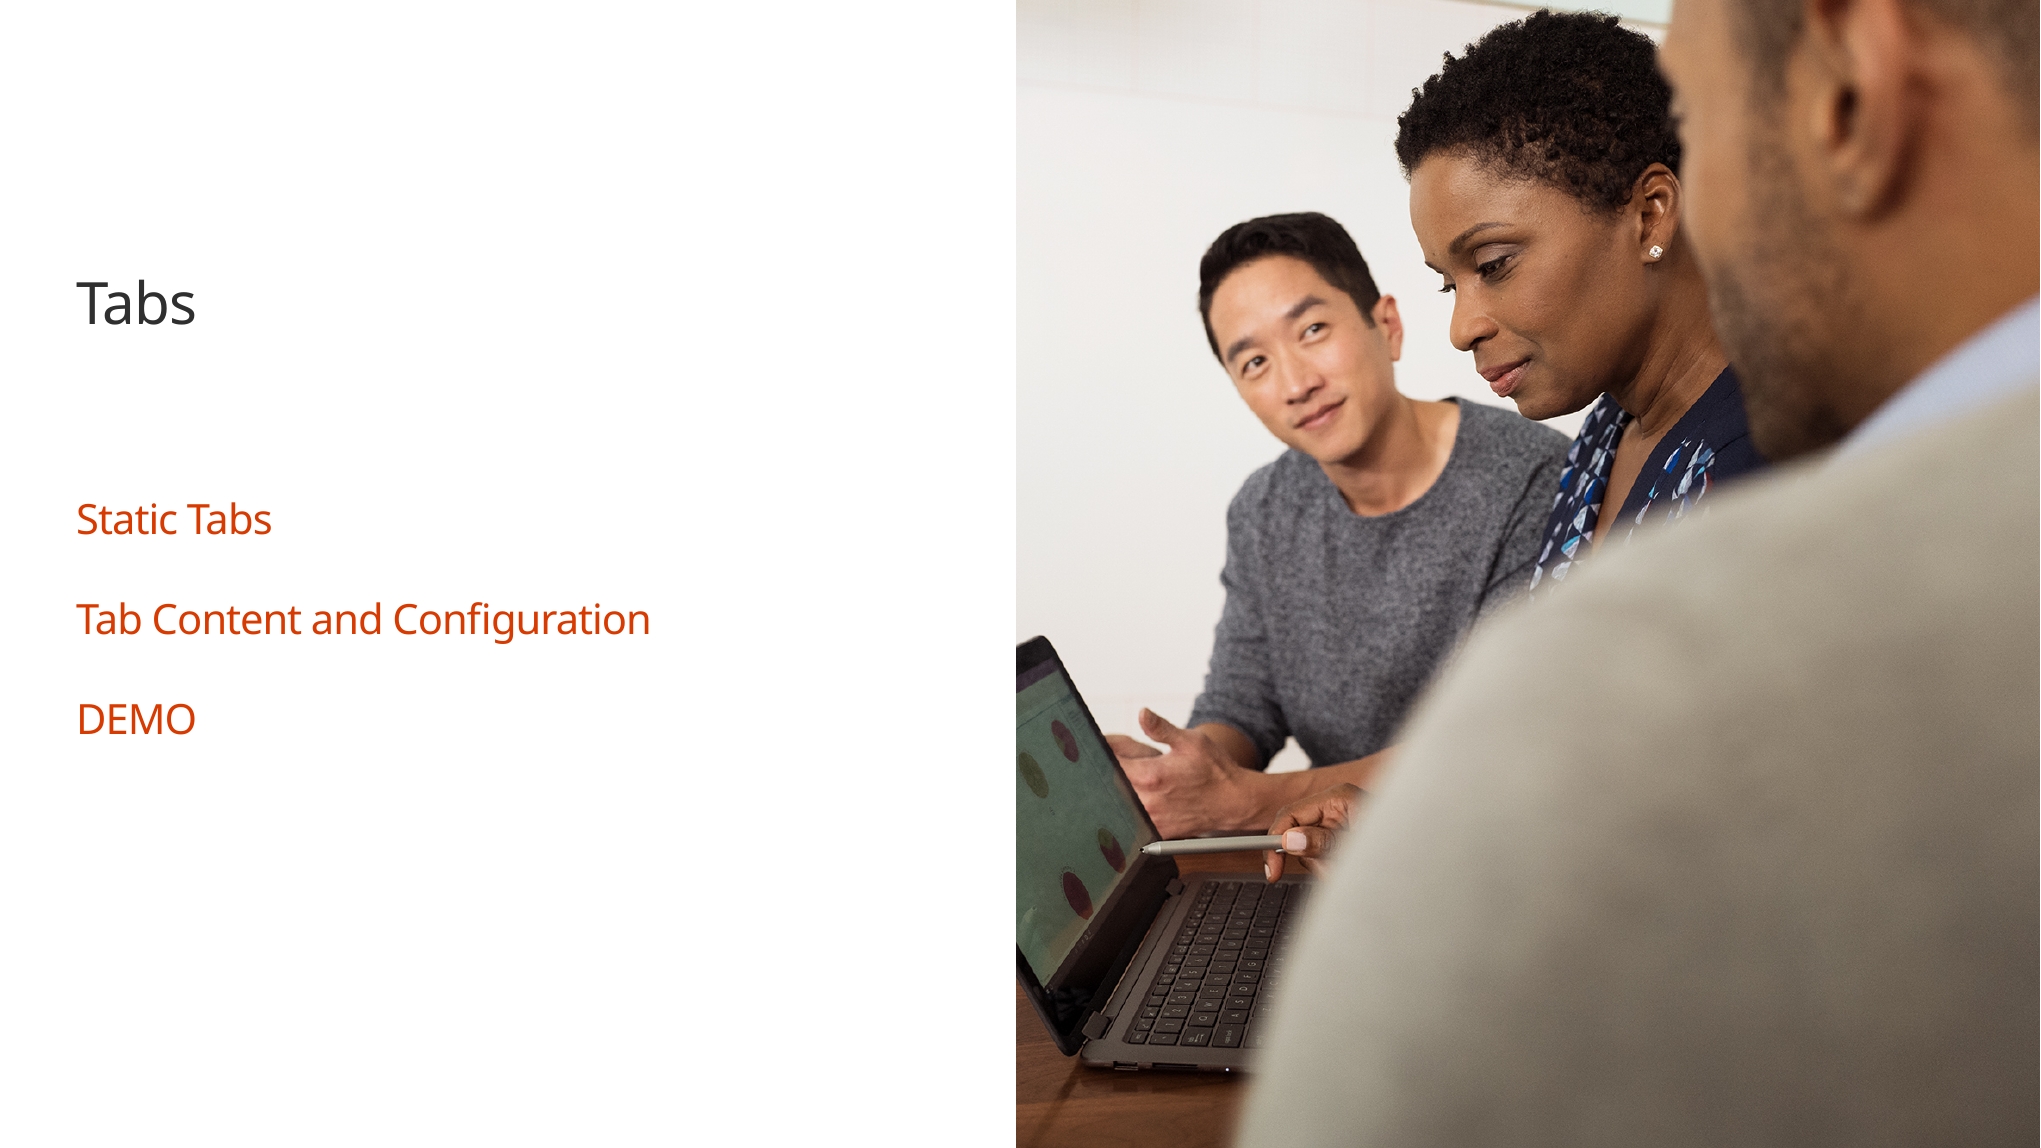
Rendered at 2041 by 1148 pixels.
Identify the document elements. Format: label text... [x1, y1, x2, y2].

list Static Tabs Tab Content and Configuration DEMO [76, 468, 949, 737]
title Tabs [76, 147, 949, 338]
picture [1015, 0, 2041, 1148]
